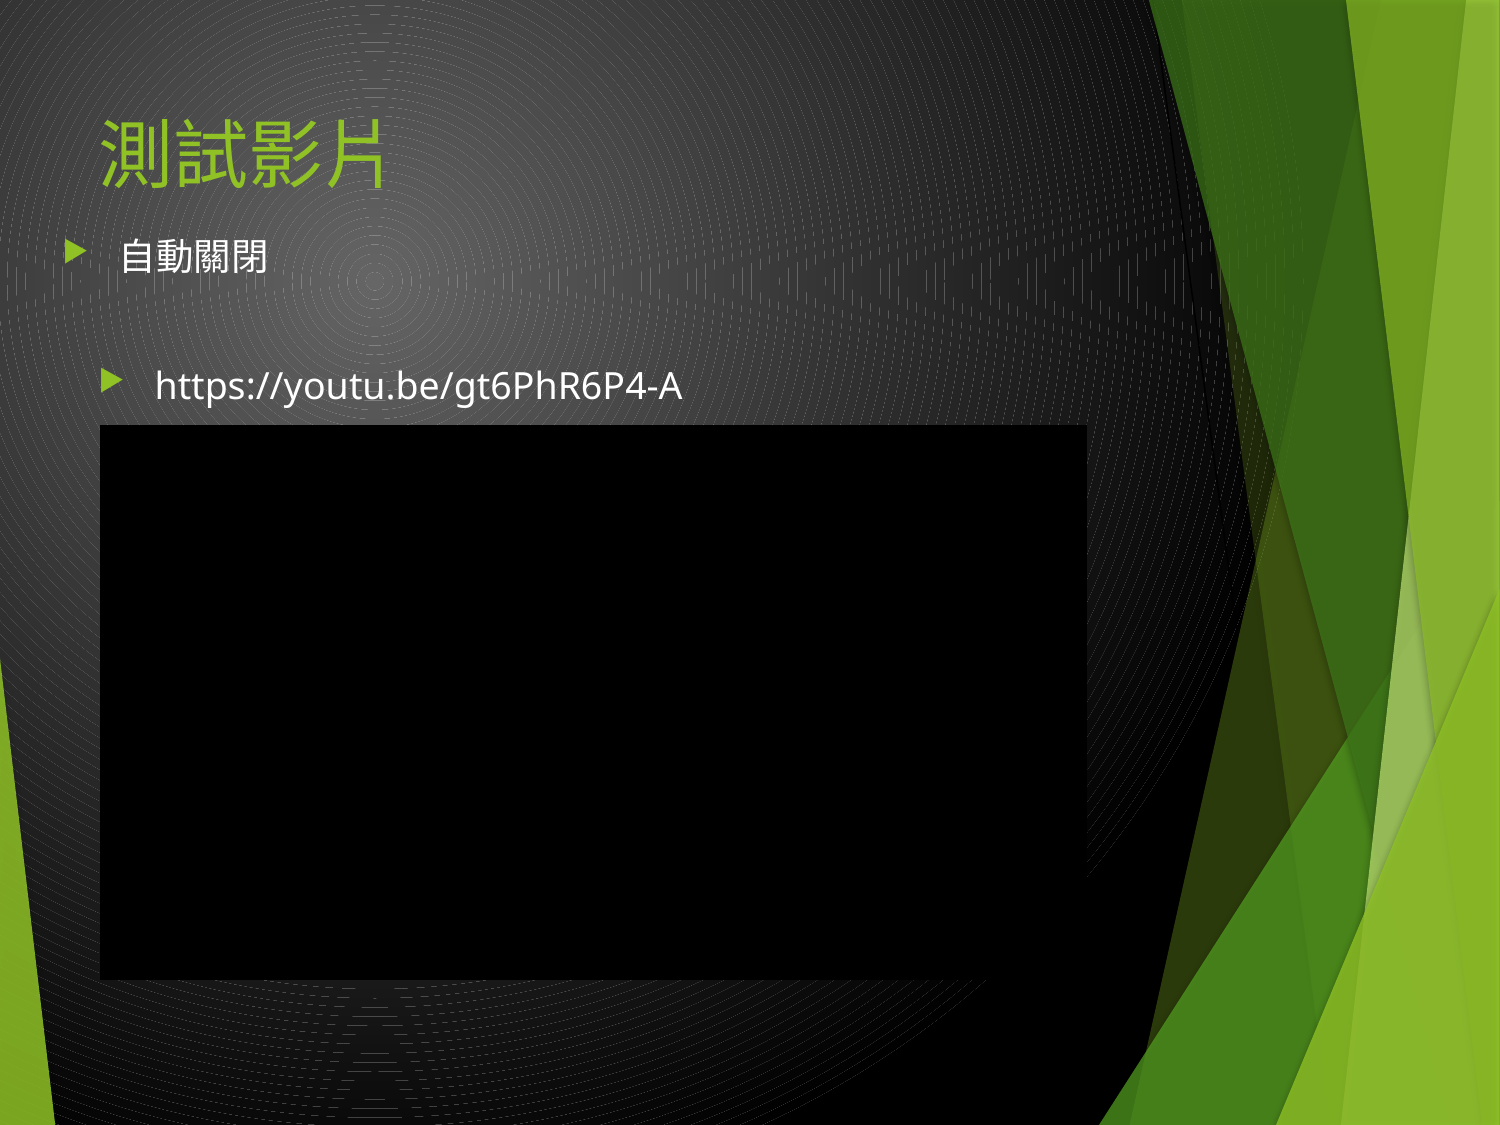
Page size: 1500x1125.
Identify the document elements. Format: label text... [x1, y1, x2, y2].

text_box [99, 424, 1088, 981]
list https://youtu.be/gt6PhR6P4-A [83, 354, 1141, 992]
title 測試影片 [83, 99, 1141, 317]
text_box 自動關閉 [47, 224, 760, 350]
